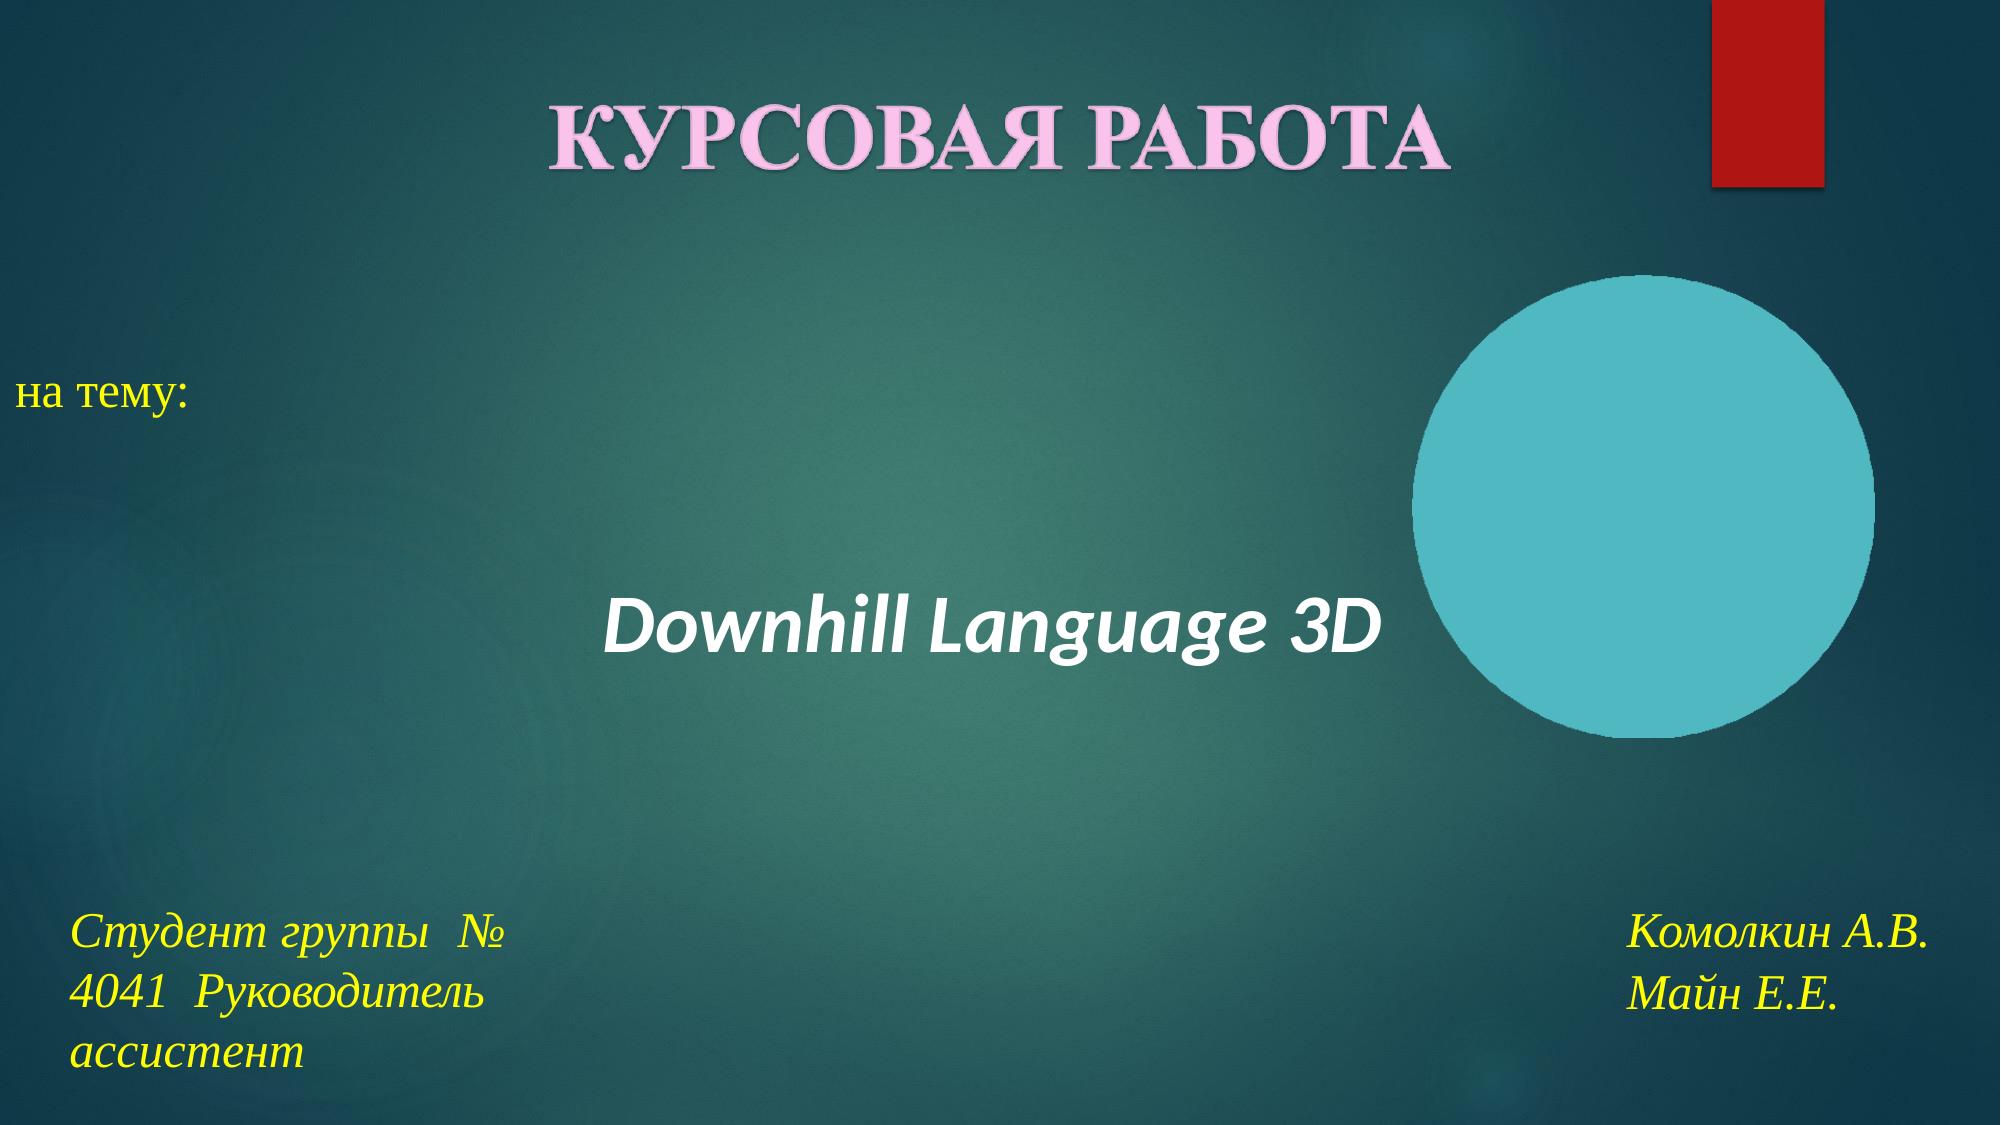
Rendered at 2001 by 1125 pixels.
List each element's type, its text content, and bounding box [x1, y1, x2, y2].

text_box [544, 101, 1456, 177]
text_box Студент группы № 4041 Руководитель ассистент [67, 895, 619, 1078]
picture [0, 0, 2000, 1125]
text_box Downhill Language 3D [603, 567, 1397, 670]
text_box Комолкин А.В. Майн Е.Е. [1624, 895, 1962, 1020]
title на тему: [12, 355, 193, 546]
